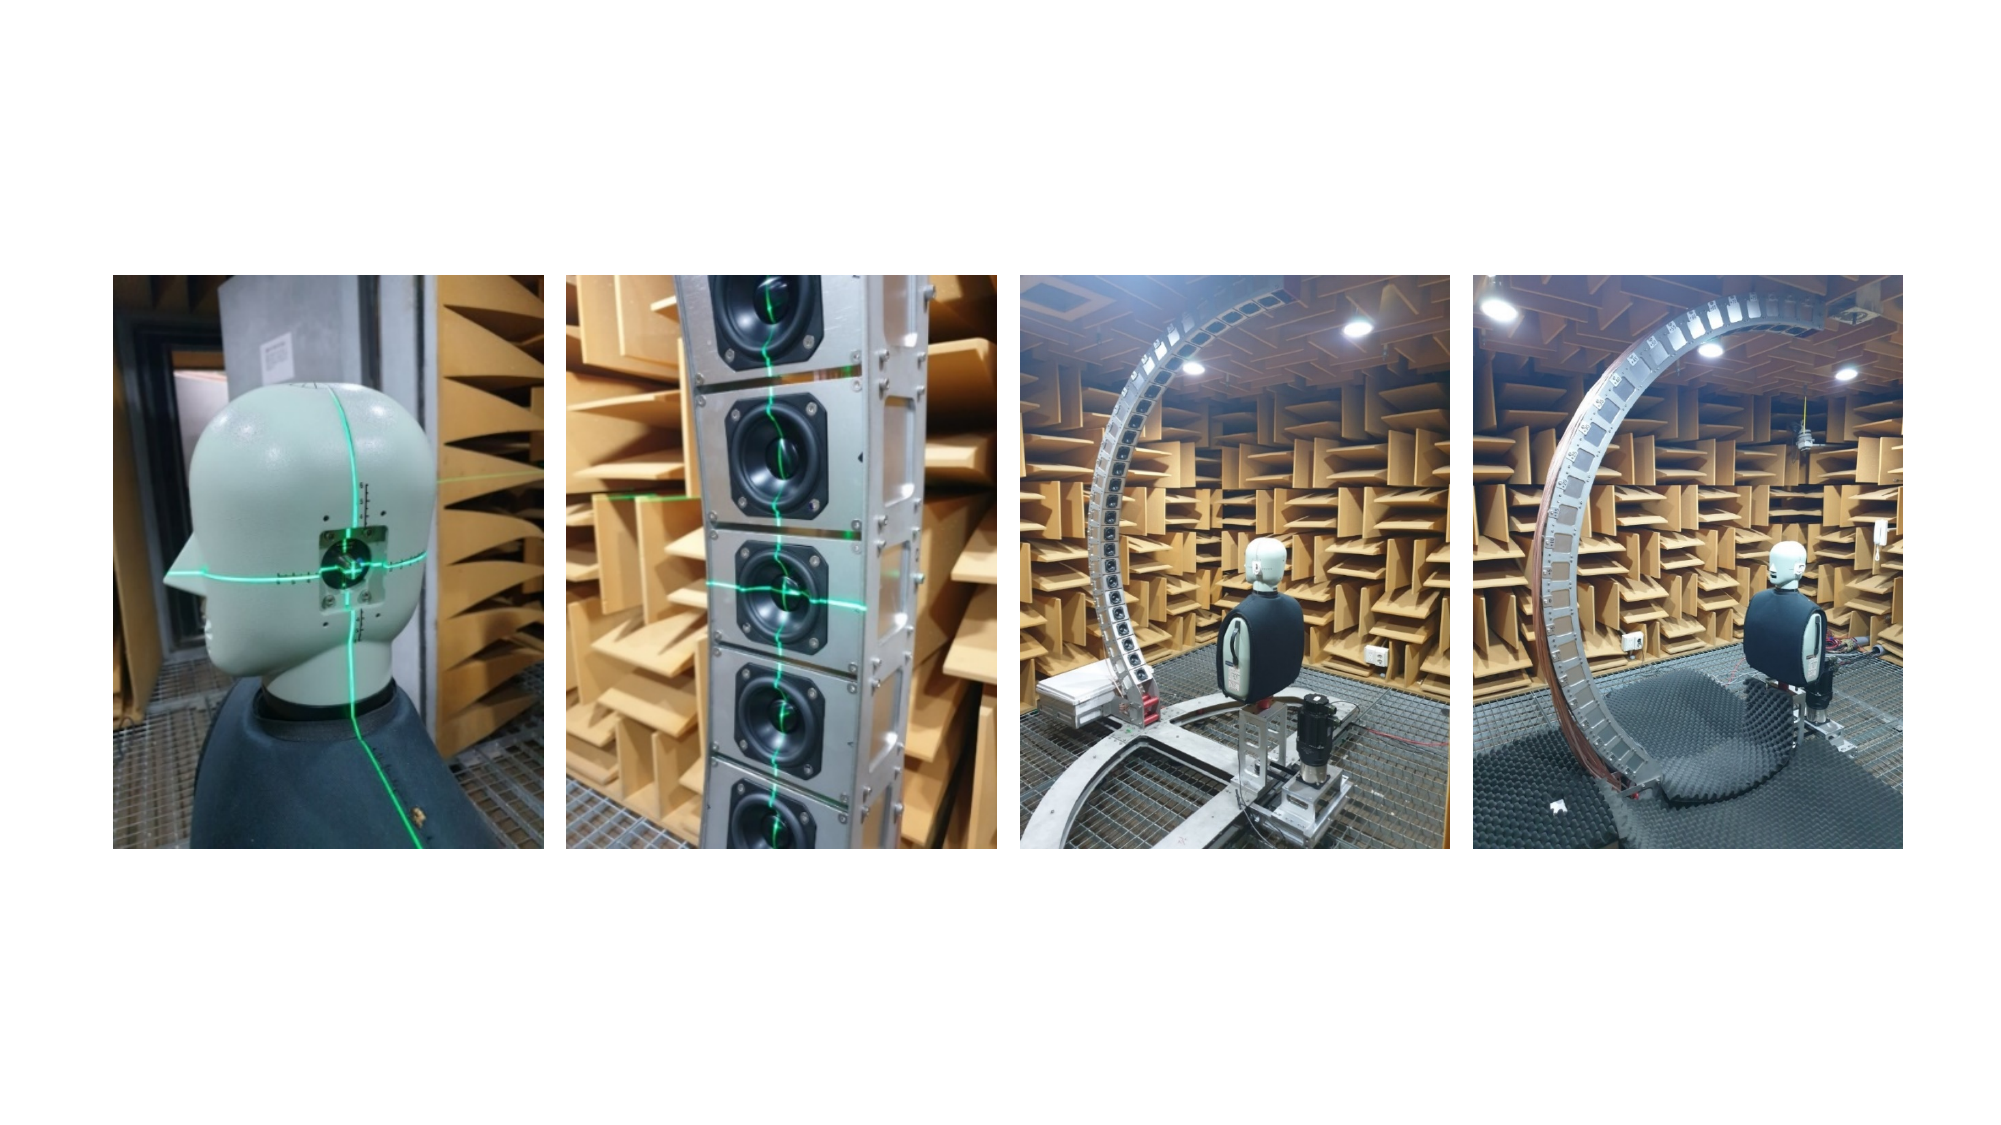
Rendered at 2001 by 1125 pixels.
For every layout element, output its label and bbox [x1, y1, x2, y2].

picture [113, 275, 544, 850]
picture [1473, 275, 1903, 850]
picture [566, 275, 997, 850]
picture [1020, 275, 1450, 850]
